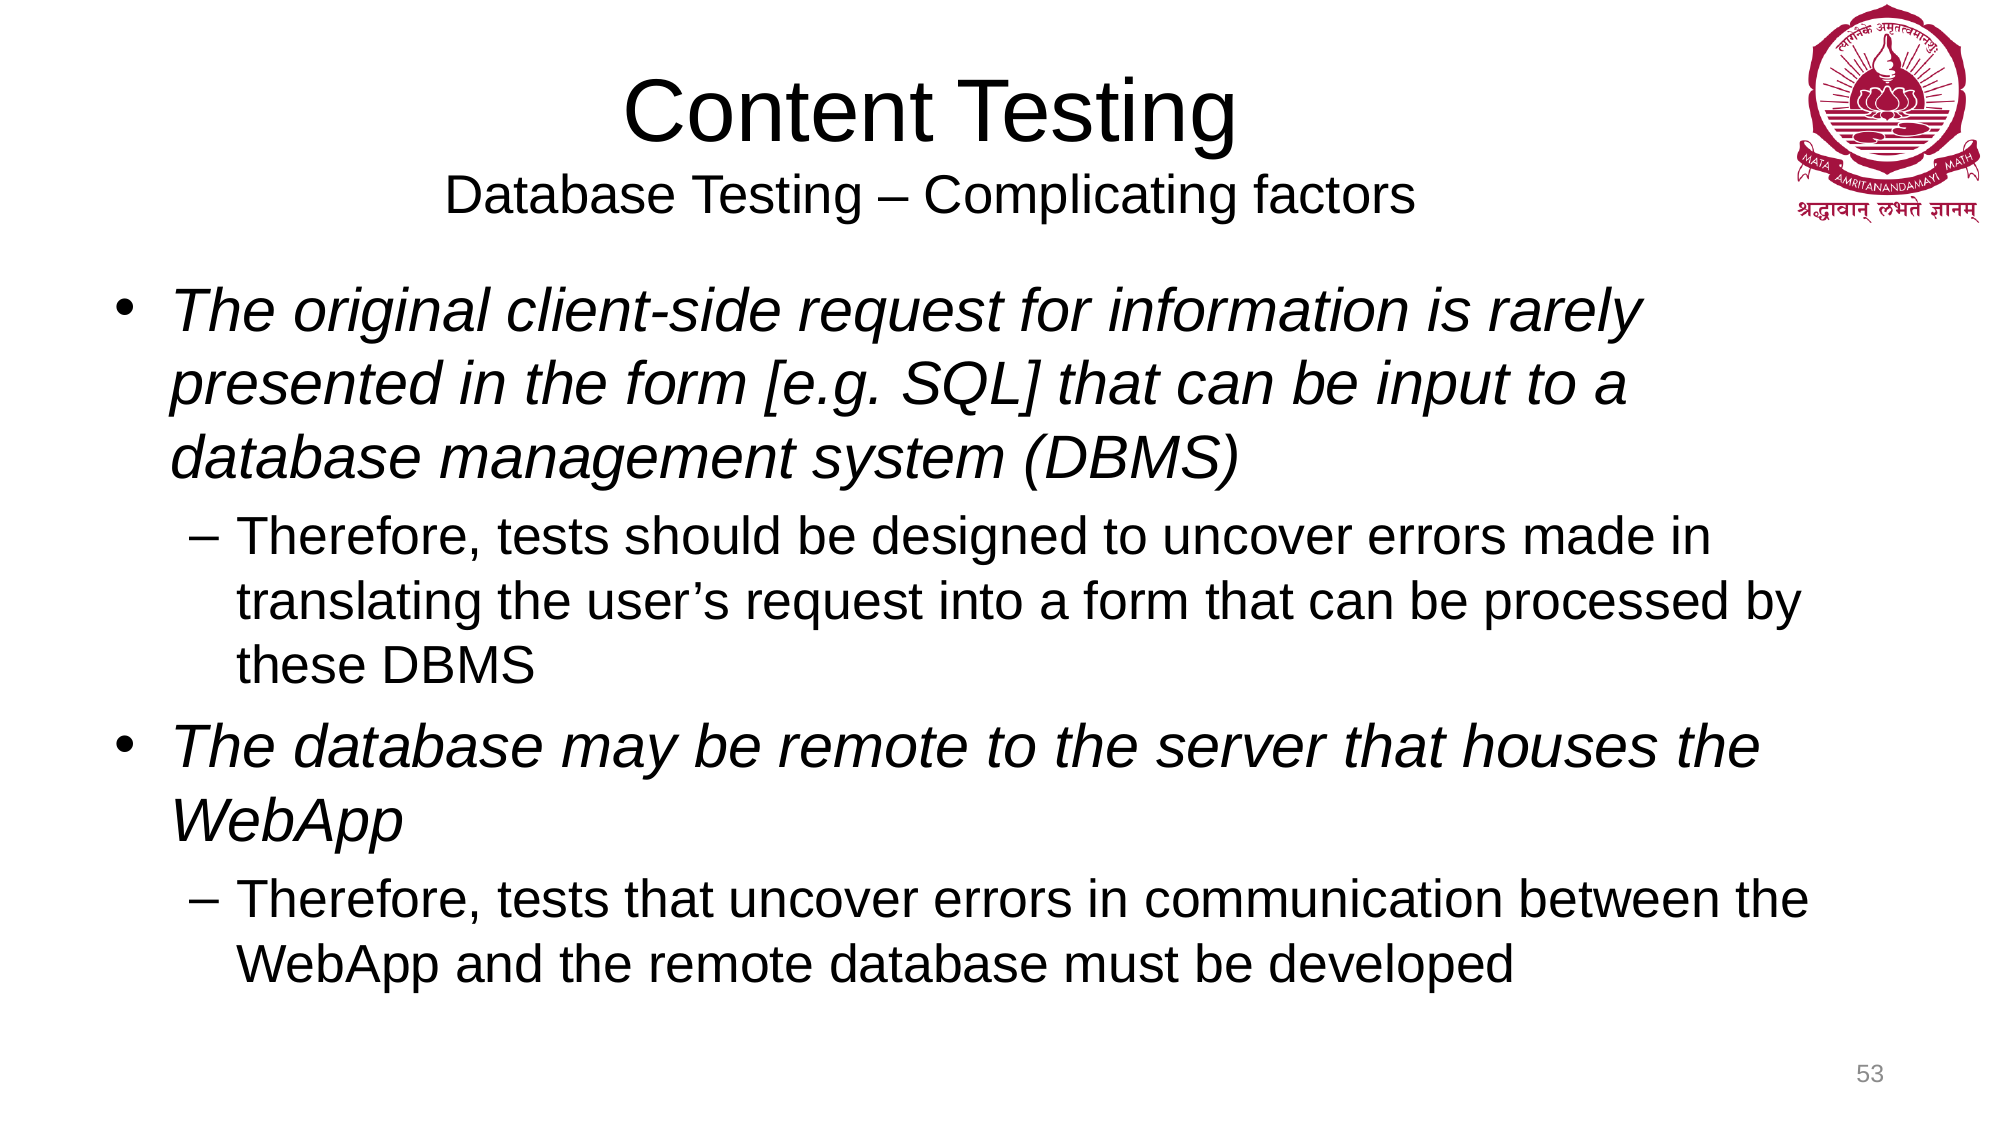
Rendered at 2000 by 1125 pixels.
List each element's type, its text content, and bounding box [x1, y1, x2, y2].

slide_number 53 [1432, 1042, 1900, 1103]
list The original client-side request for information is rarely presented in the form [e.g. SQL] that can be input to a database management system (DBMS) Therefore, tests should be designed to uncover errors made in translating the user’s request into a form that can be processed by these DBMS The database may be remote to the server that houses the WebApp Therefore, tests that uncover errors in communication between the WebApp and the remote database must be developed [99, 262, 1900, 1005]
title Content Testing Database Testing – Complicating factors [99, 45, 1763, 233]
picture [1776, 1, 2000, 225]
